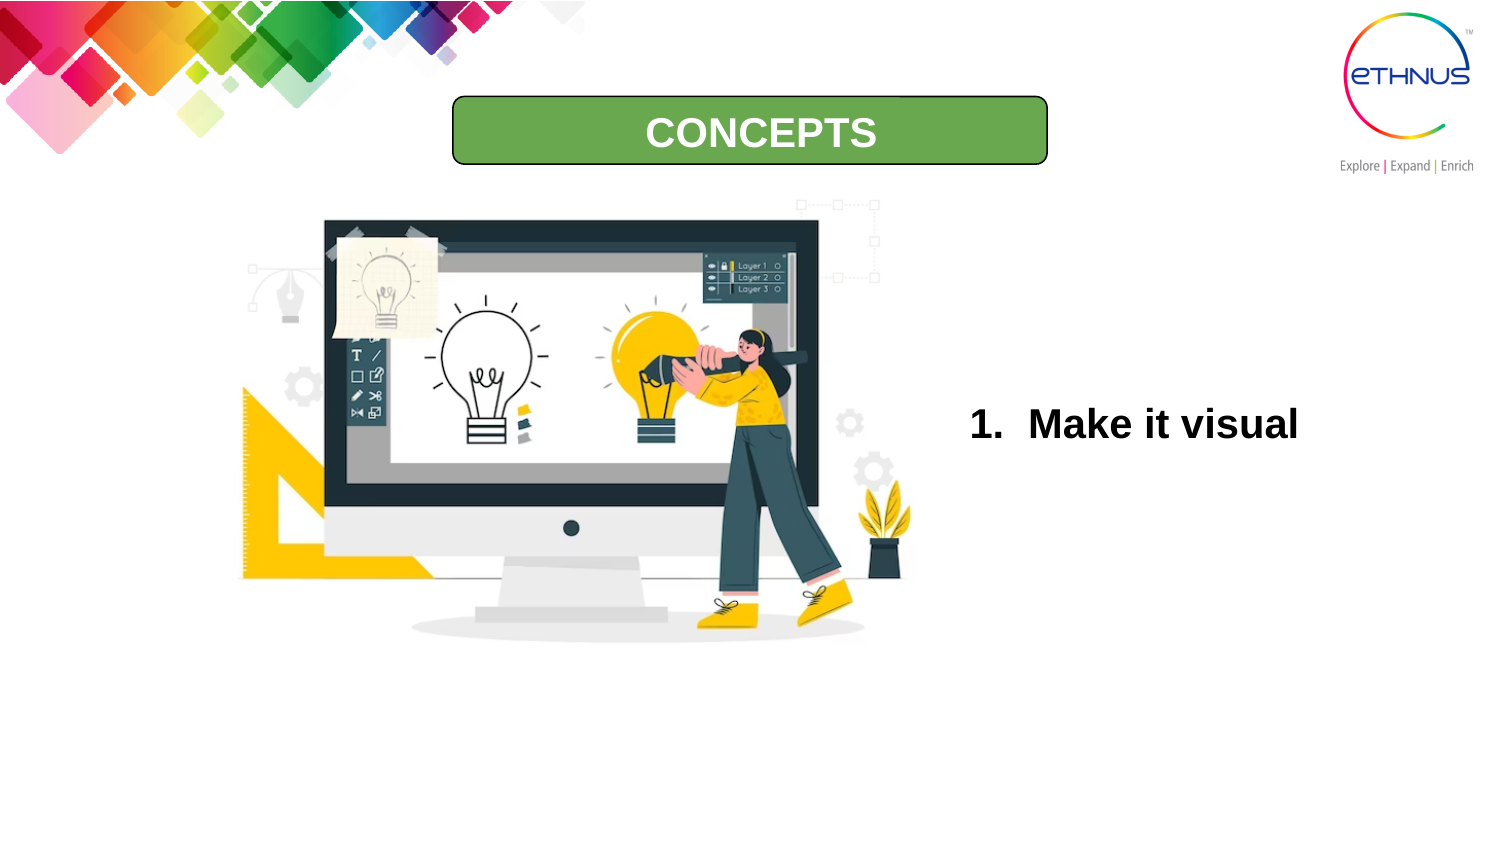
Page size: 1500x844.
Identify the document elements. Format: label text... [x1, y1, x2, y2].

text_box CONCEPTS [459, 96, 1048, 165]
text_box Make it visual [956, 381, 1429, 462]
picture [1327, 0, 1500, 182]
picture [191, 168, 952, 676]
picture [0, 1, 585, 154]
